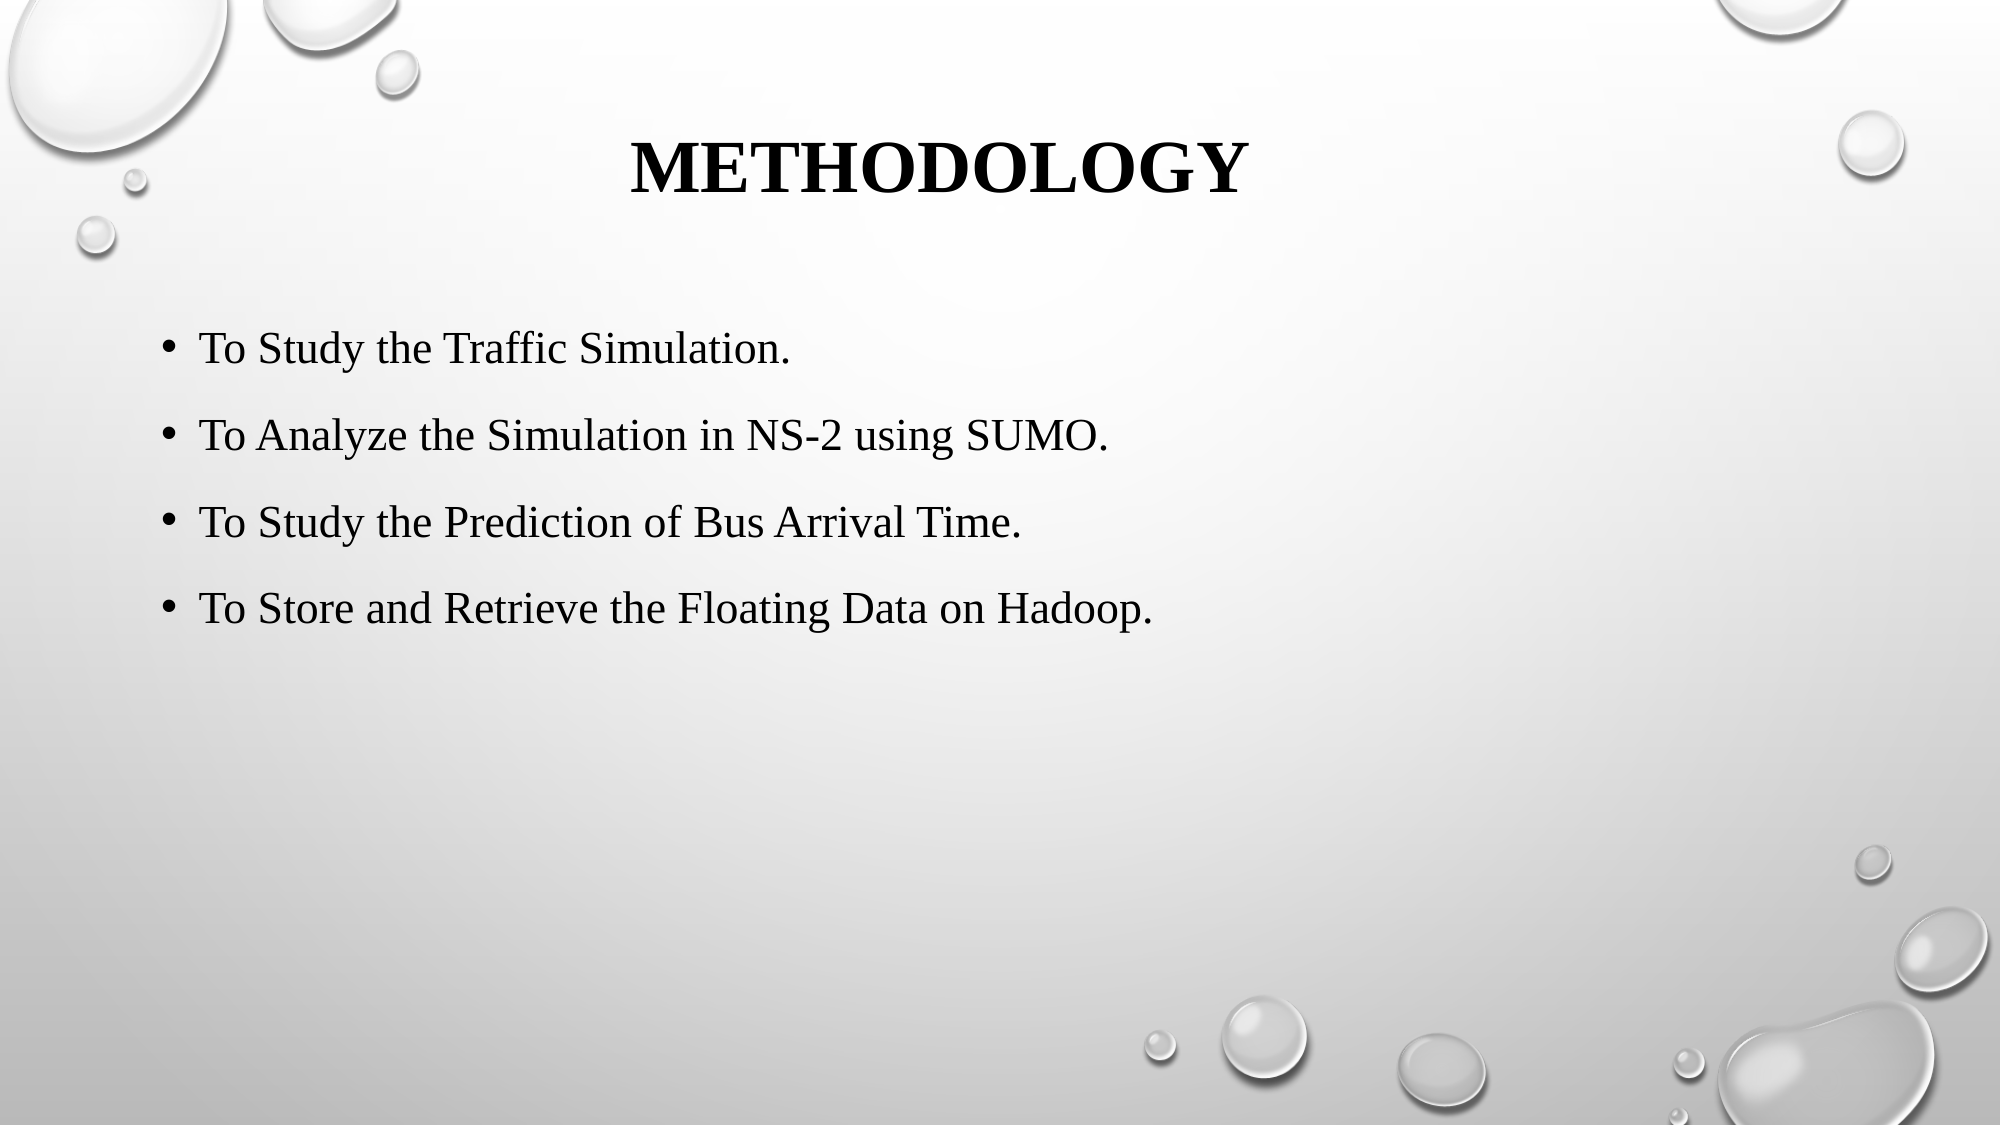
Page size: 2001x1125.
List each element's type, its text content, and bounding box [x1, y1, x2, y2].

list To Study the Traffic Simulation. To Analyze the Simulation in NS-2 using SUMO. To Study the Prediction of Bus Arrival Time. To Store and Retrieve the Floating Data on Hadoop. [146, 299, 1863, 1014]
title METHODOLOGY [90, 37, 1791, 300]
picture [0, 0, 2000, 1125]
